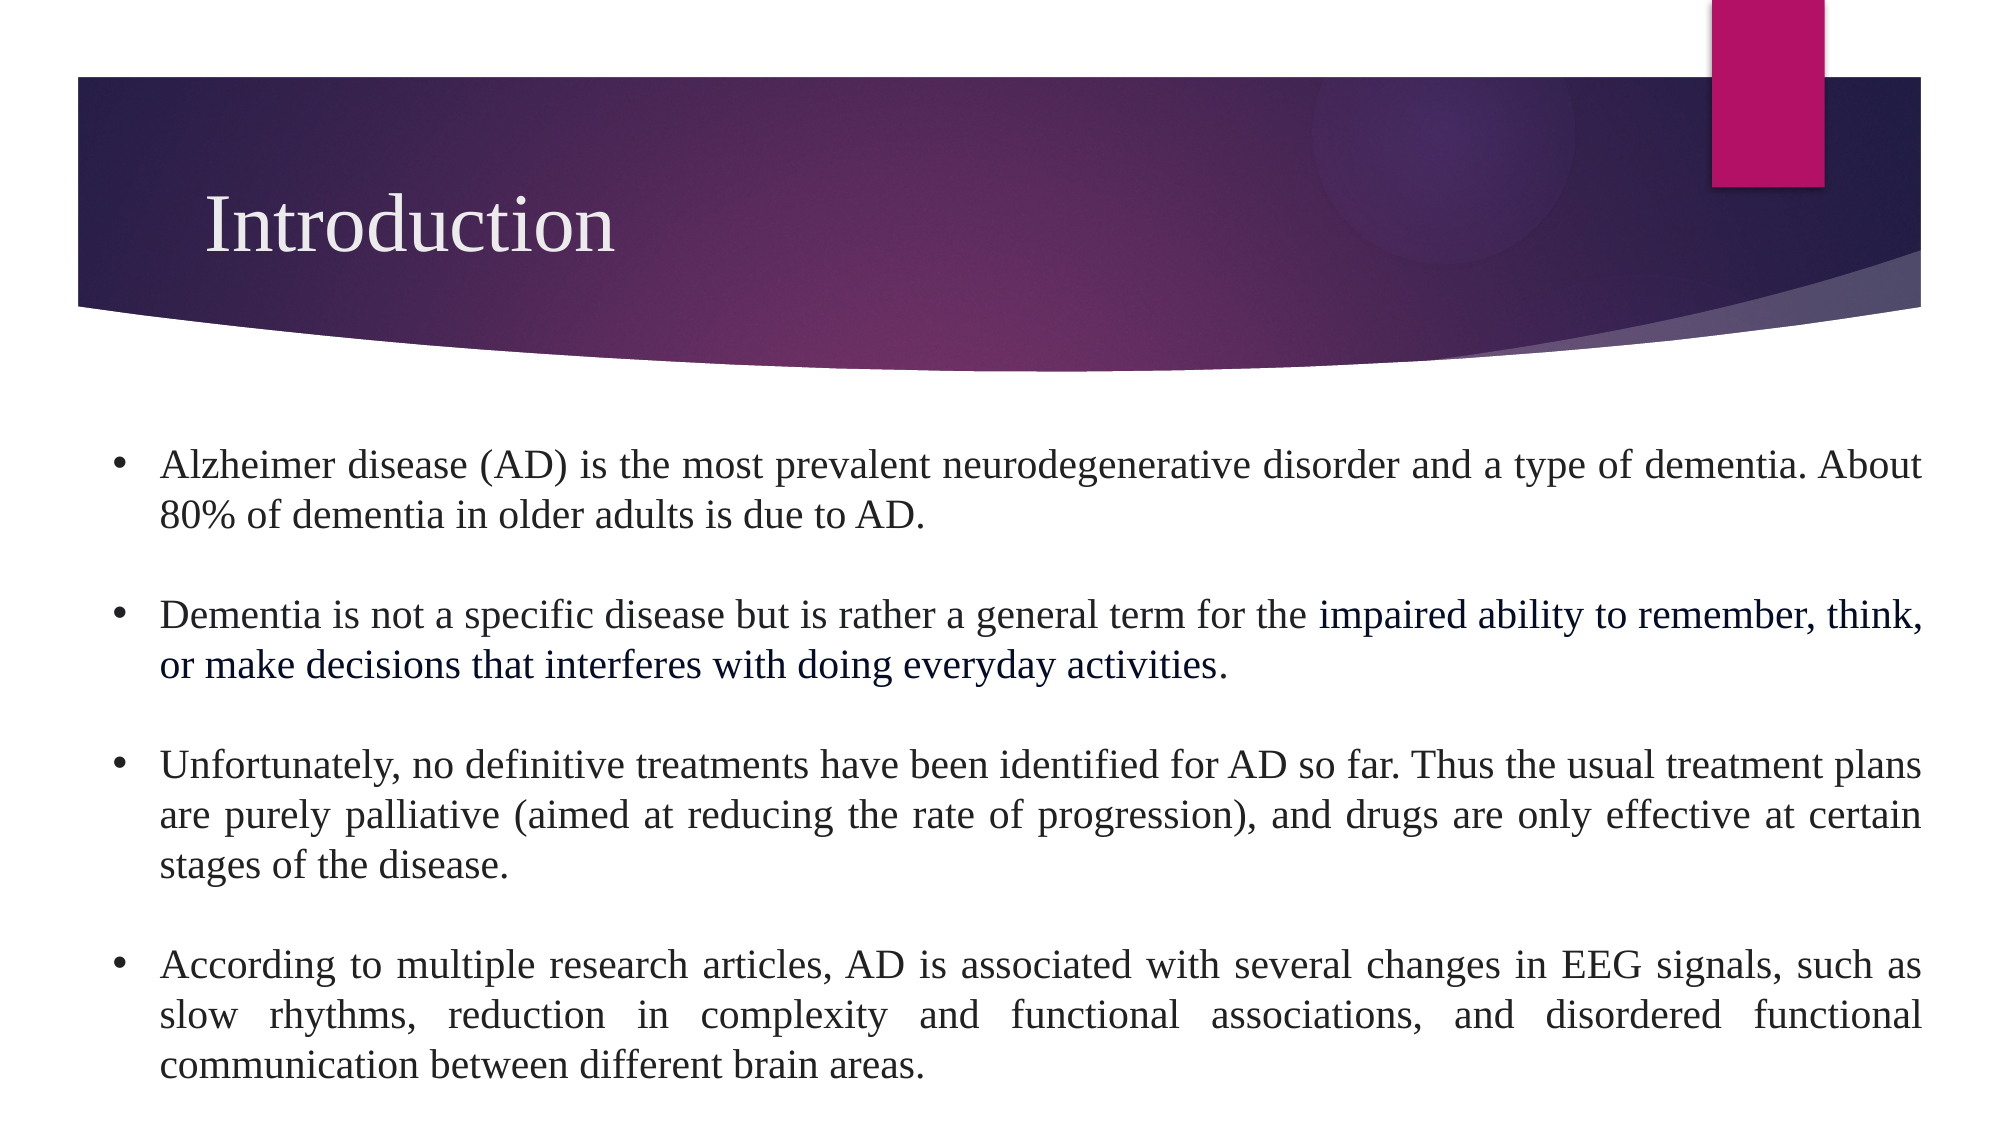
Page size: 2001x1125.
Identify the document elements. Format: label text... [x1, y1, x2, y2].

text_box Alzheimer disease (AD) is the most prevalent neurodegenerative disorder and a type of dementia. About 80% of dementia in older adults is due to AD. Dementia is not a specific disease but is rather a general term for the impaired ability to remember, think, or make decisions that interferes with doing everyday activities. Unfortunately, no definitive treatments have been identified for AD so far. Thus the usual treatment plans are purely palliative (aimed at reducing the rate of progression), and drugs are only effective at certain stages of the disease. According to multiple research articles, AD is associated with several changes in EEG signals, such as slow rhythms, reduction in complexity and functional associations, and disordered functional communication between different brain areas. [97, 429, 1939, 1095]
title Introduction [189, 159, 1627, 276]
